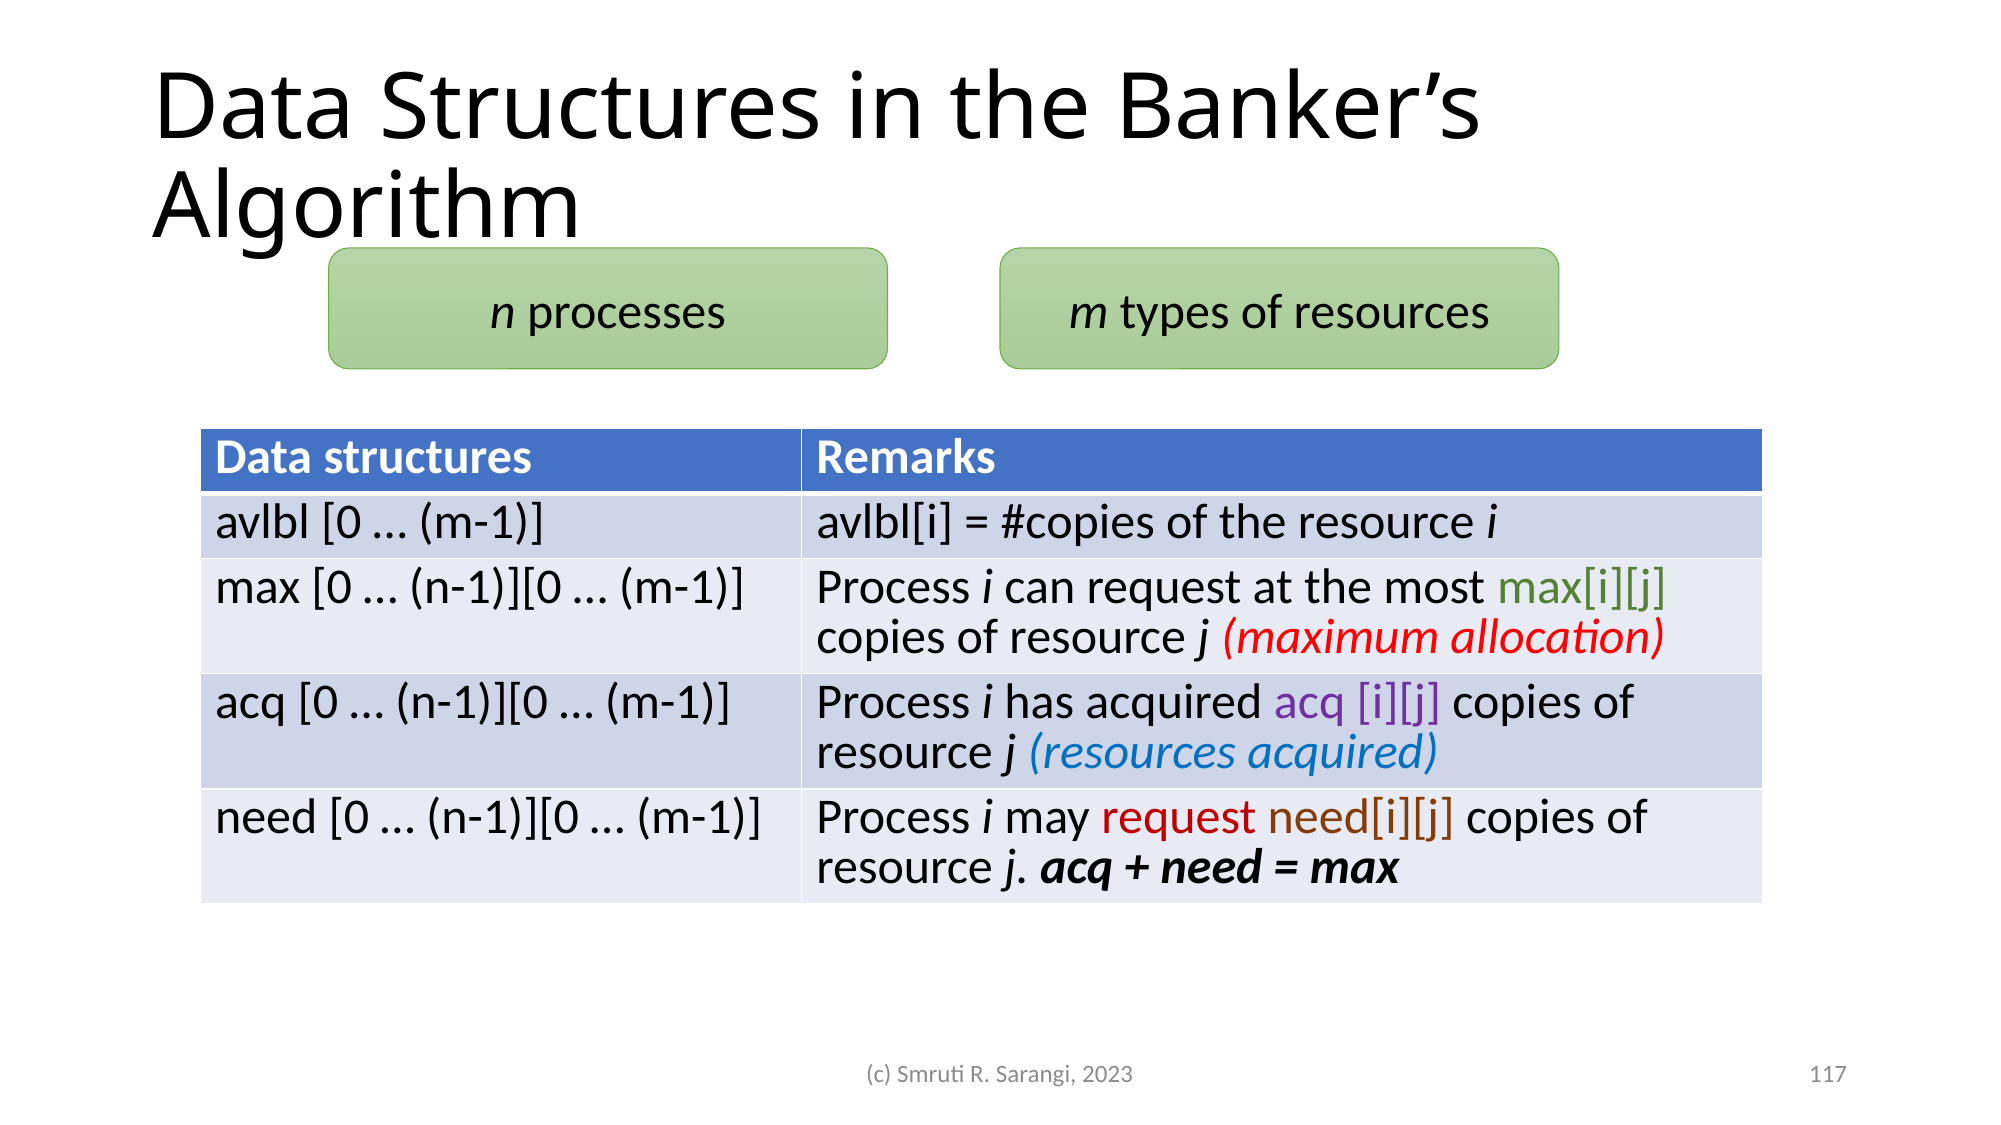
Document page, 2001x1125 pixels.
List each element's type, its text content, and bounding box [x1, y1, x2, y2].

table_header Remarks [802, 429, 1762, 491]
table_cell Process i has acquired acq [i][j] copies of resource j (resources acquired) [802, 674, 1762, 788]
text_box n processes [328, 247, 889, 370]
table_cell Process i may request need[i][j] copies of resource j. acq + need = max [802, 790, 1762, 903]
slide_number 117 [1412, 1042, 1863, 1103]
table_cell Process i can request at the most max[i][j] copies of resource j (maximum allocation) [802, 559, 1762, 673]
text_box m types of resources [999, 247, 1560, 370]
footer (c) Smruti R. Sarangi, 2023 [662, 1042, 1338, 1103]
table_cell avlbl [0 … (m-1)] [201, 496, 801, 558]
title Data Structures in the Banker’s Algorithm [137, 49, 1863, 267]
table_cell max [0 … (n-1)][0 … (m-1)] [201, 559, 801, 673]
table_cell need [0 … (n-1)][0 … (m-1)] [201, 790, 801, 903]
table_cell acq [0 … (n-1)][0 … (m-1)] [201, 674, 801, 788]
table_header Data structures [201, 429, 801, 491]
table_cell avlbl[i] = #copies of the resource i [802, 496, 1762, 558]
